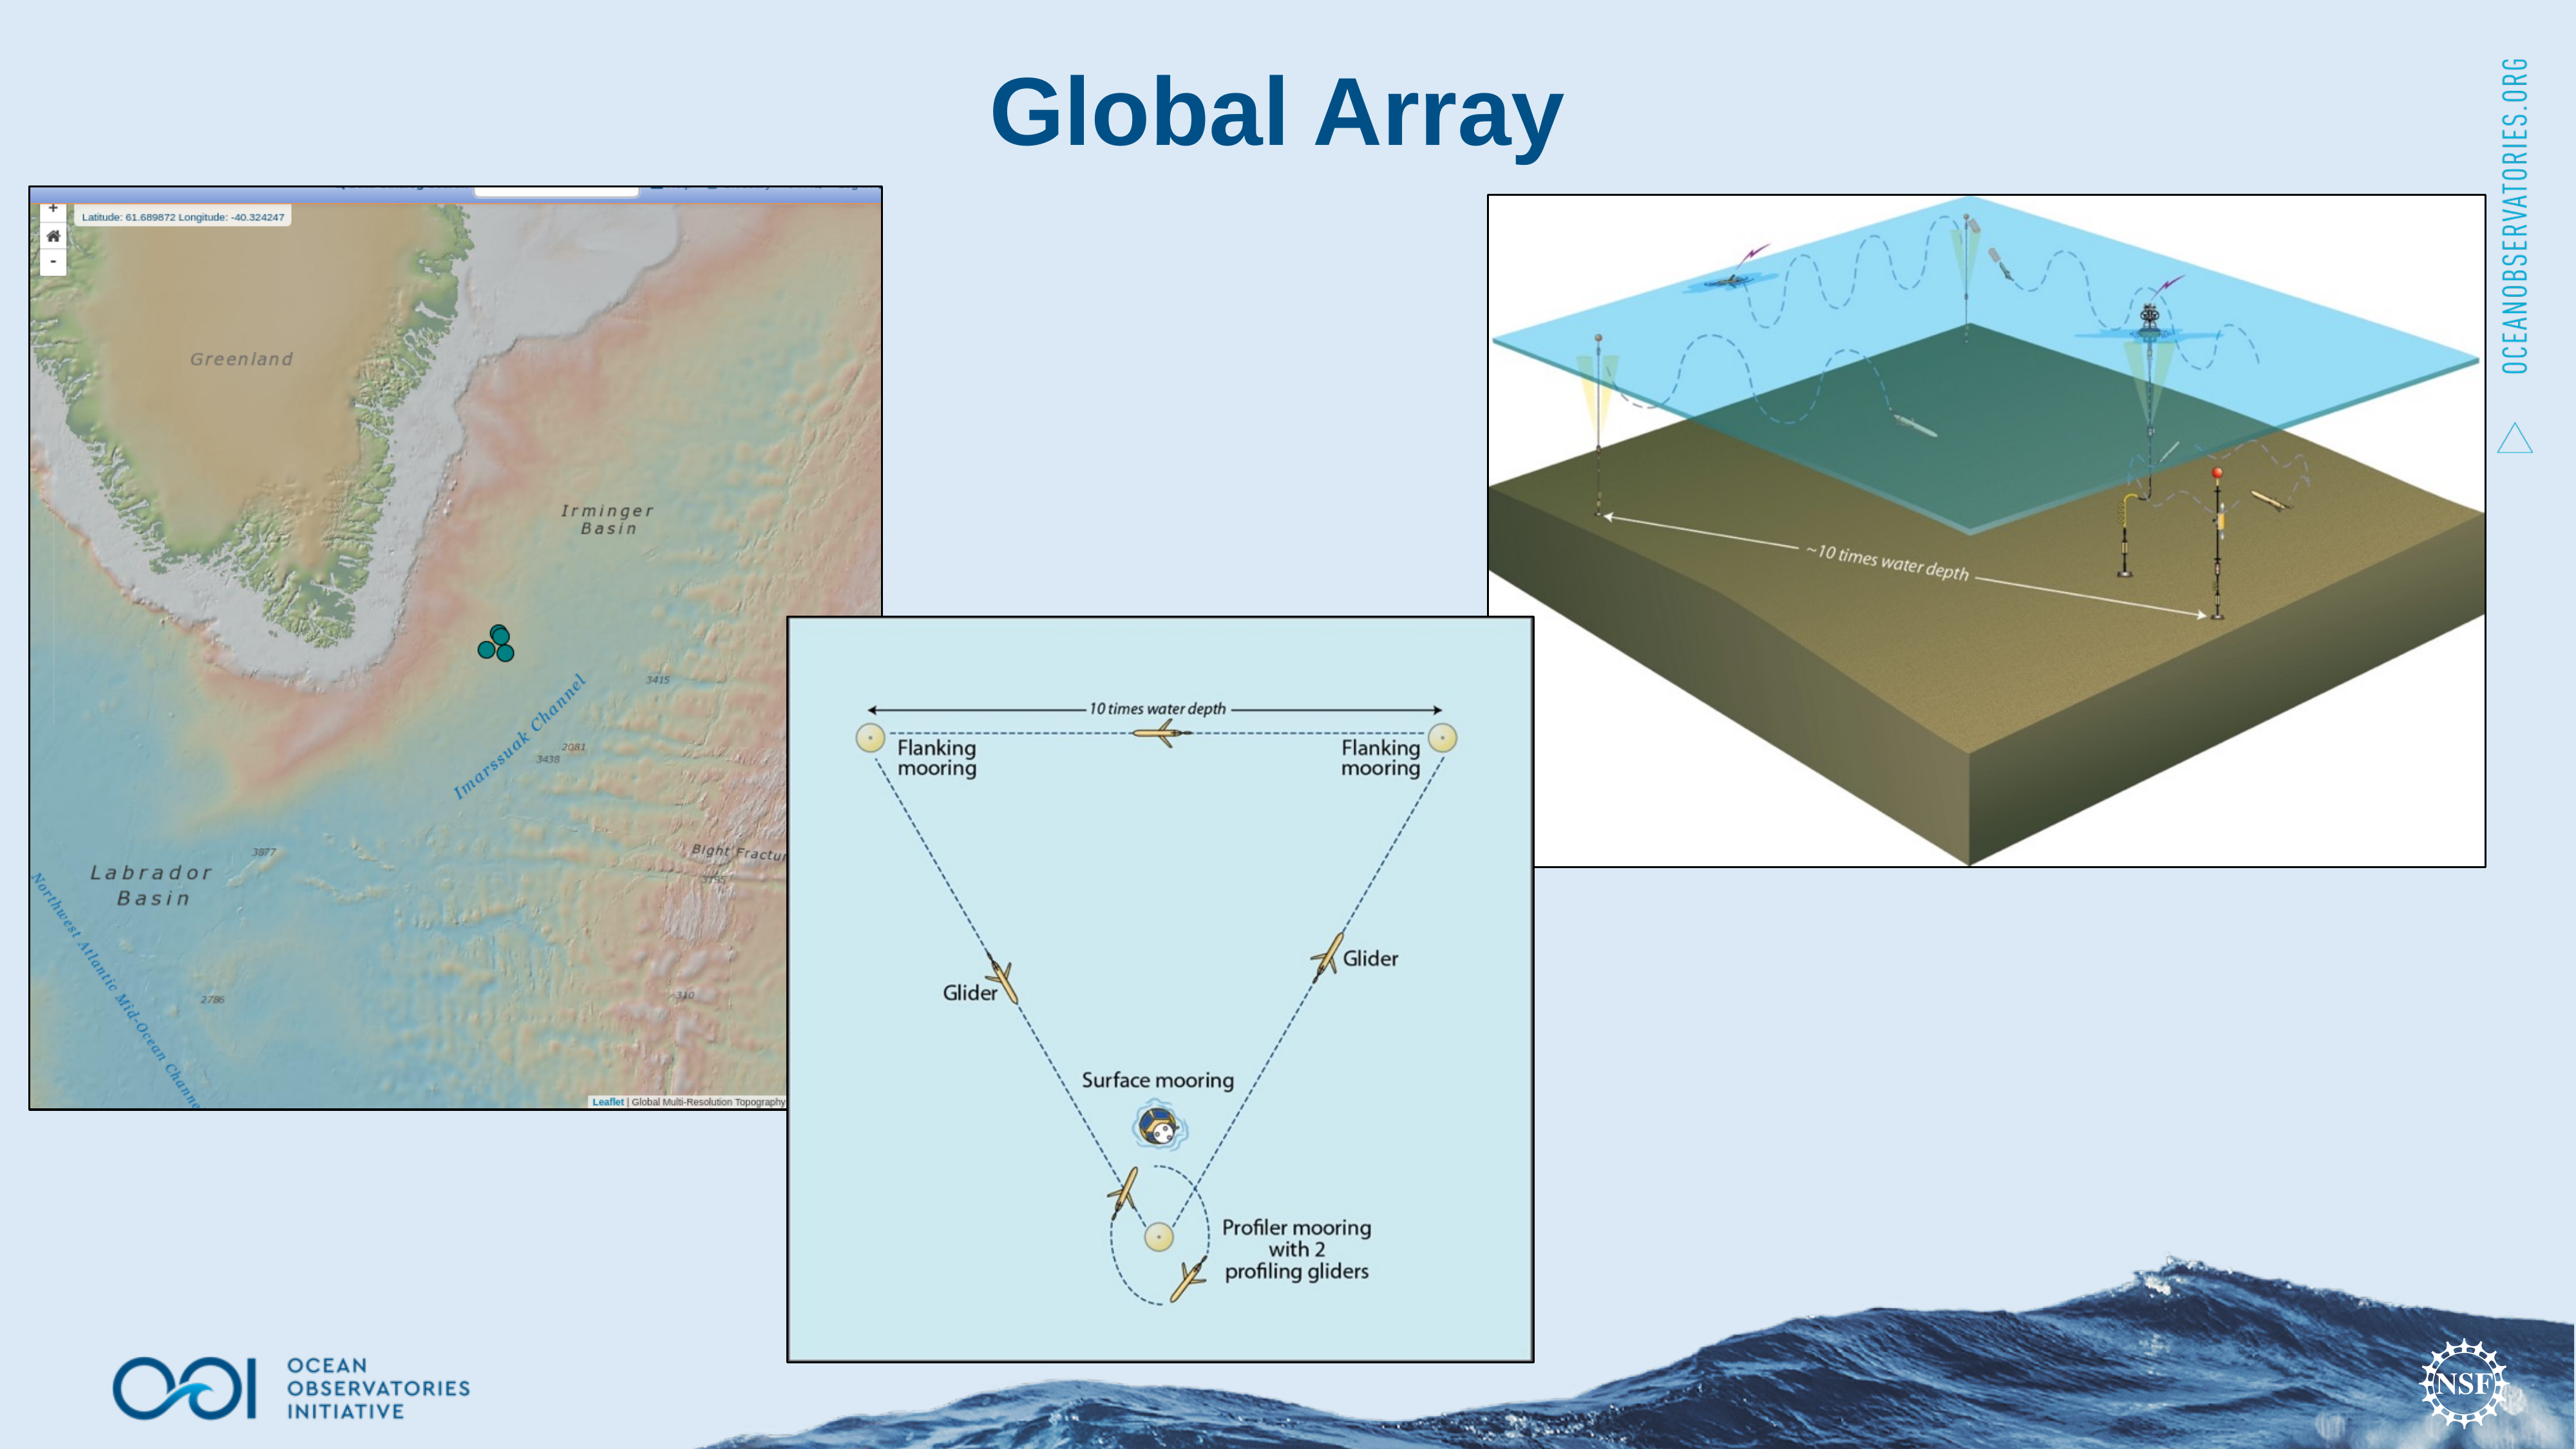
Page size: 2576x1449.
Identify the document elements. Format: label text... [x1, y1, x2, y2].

picture [0, 1217, 2575, 1449]
title Global Array [118, 0, 2437, 242]
picture [30, 187, 2485, 1362]
picture [2496, 58, 2534, 455]
